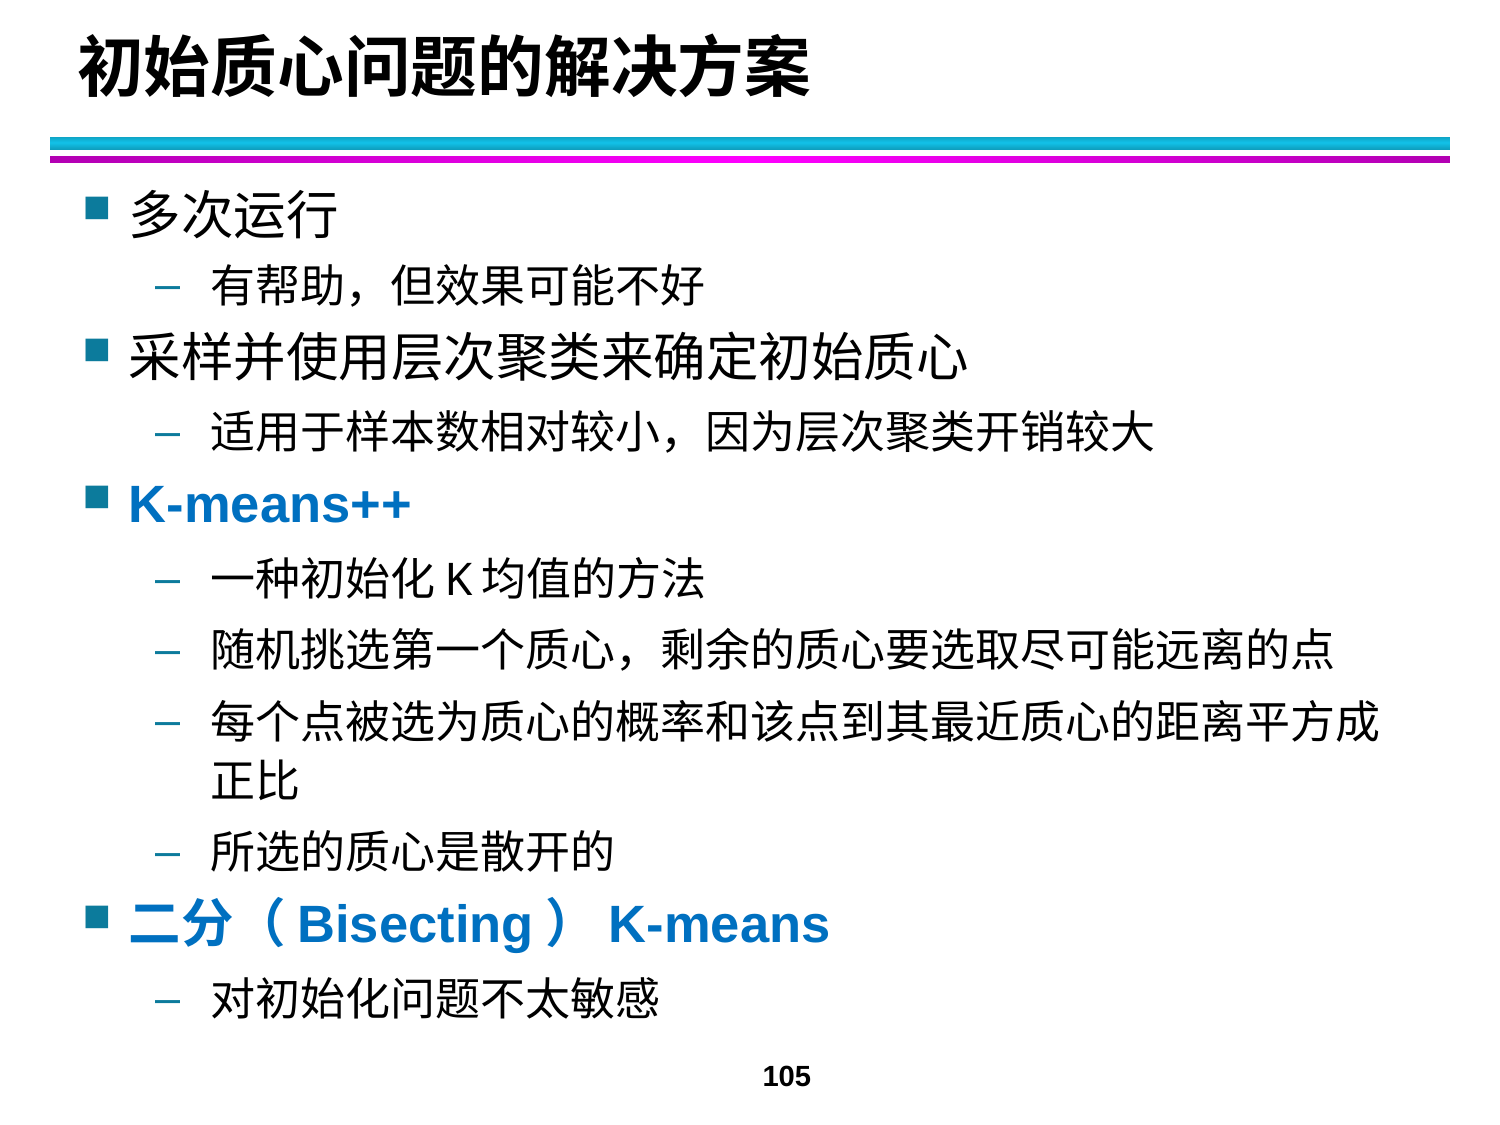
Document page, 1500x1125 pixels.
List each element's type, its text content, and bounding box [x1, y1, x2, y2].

title 初始质心问题的解决方案 [62, 24, 1421, 113]
list 多次运行 有帮助，但效果可能不好 采样并使用层次聚类来确定初始质心 适用于样本数相对较小，因为层次聚类开销较大 K-means++ 一种初始化K均值的方法 随机挑选第一个质心，剩余的质心要选取尽可能远离的点 每个点被选为质心的概率和该点到其最近质心的距离平方成正比 所选的质心是散开的 二分（Bisecting）K-means 对初始化问题不太敏感 [67, 174, 1432, 1038]
